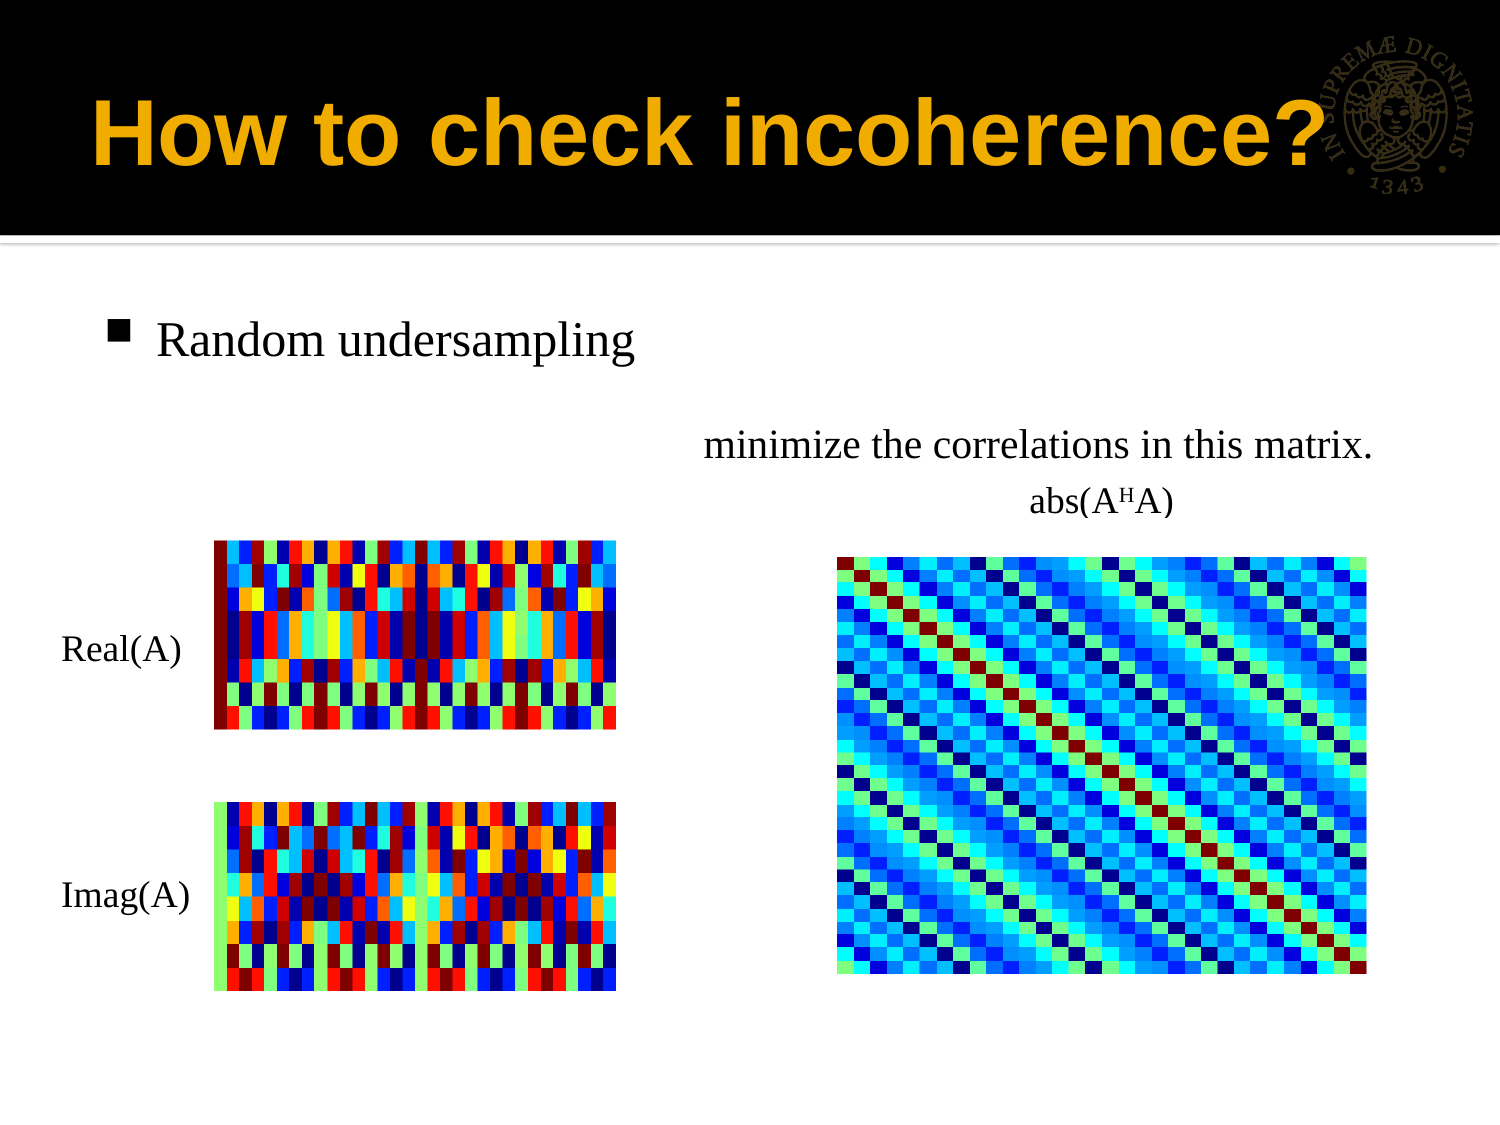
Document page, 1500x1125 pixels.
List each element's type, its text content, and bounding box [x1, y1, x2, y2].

text_box abs(AHA) [1014, 468, 1190, 516]
list Random undersampling minimize the correlations in this matrix. [75, 291, 1425, 1050]
title How to check incoherence? [75, 25, 1425, 231]
picture [147, 499, 662, 1050]
text_box Imag(A) [46, 862, 141, 923]
picture [749, 518, 1428, 1028]
text_box Real(A) [46, 616, 141, 677]
